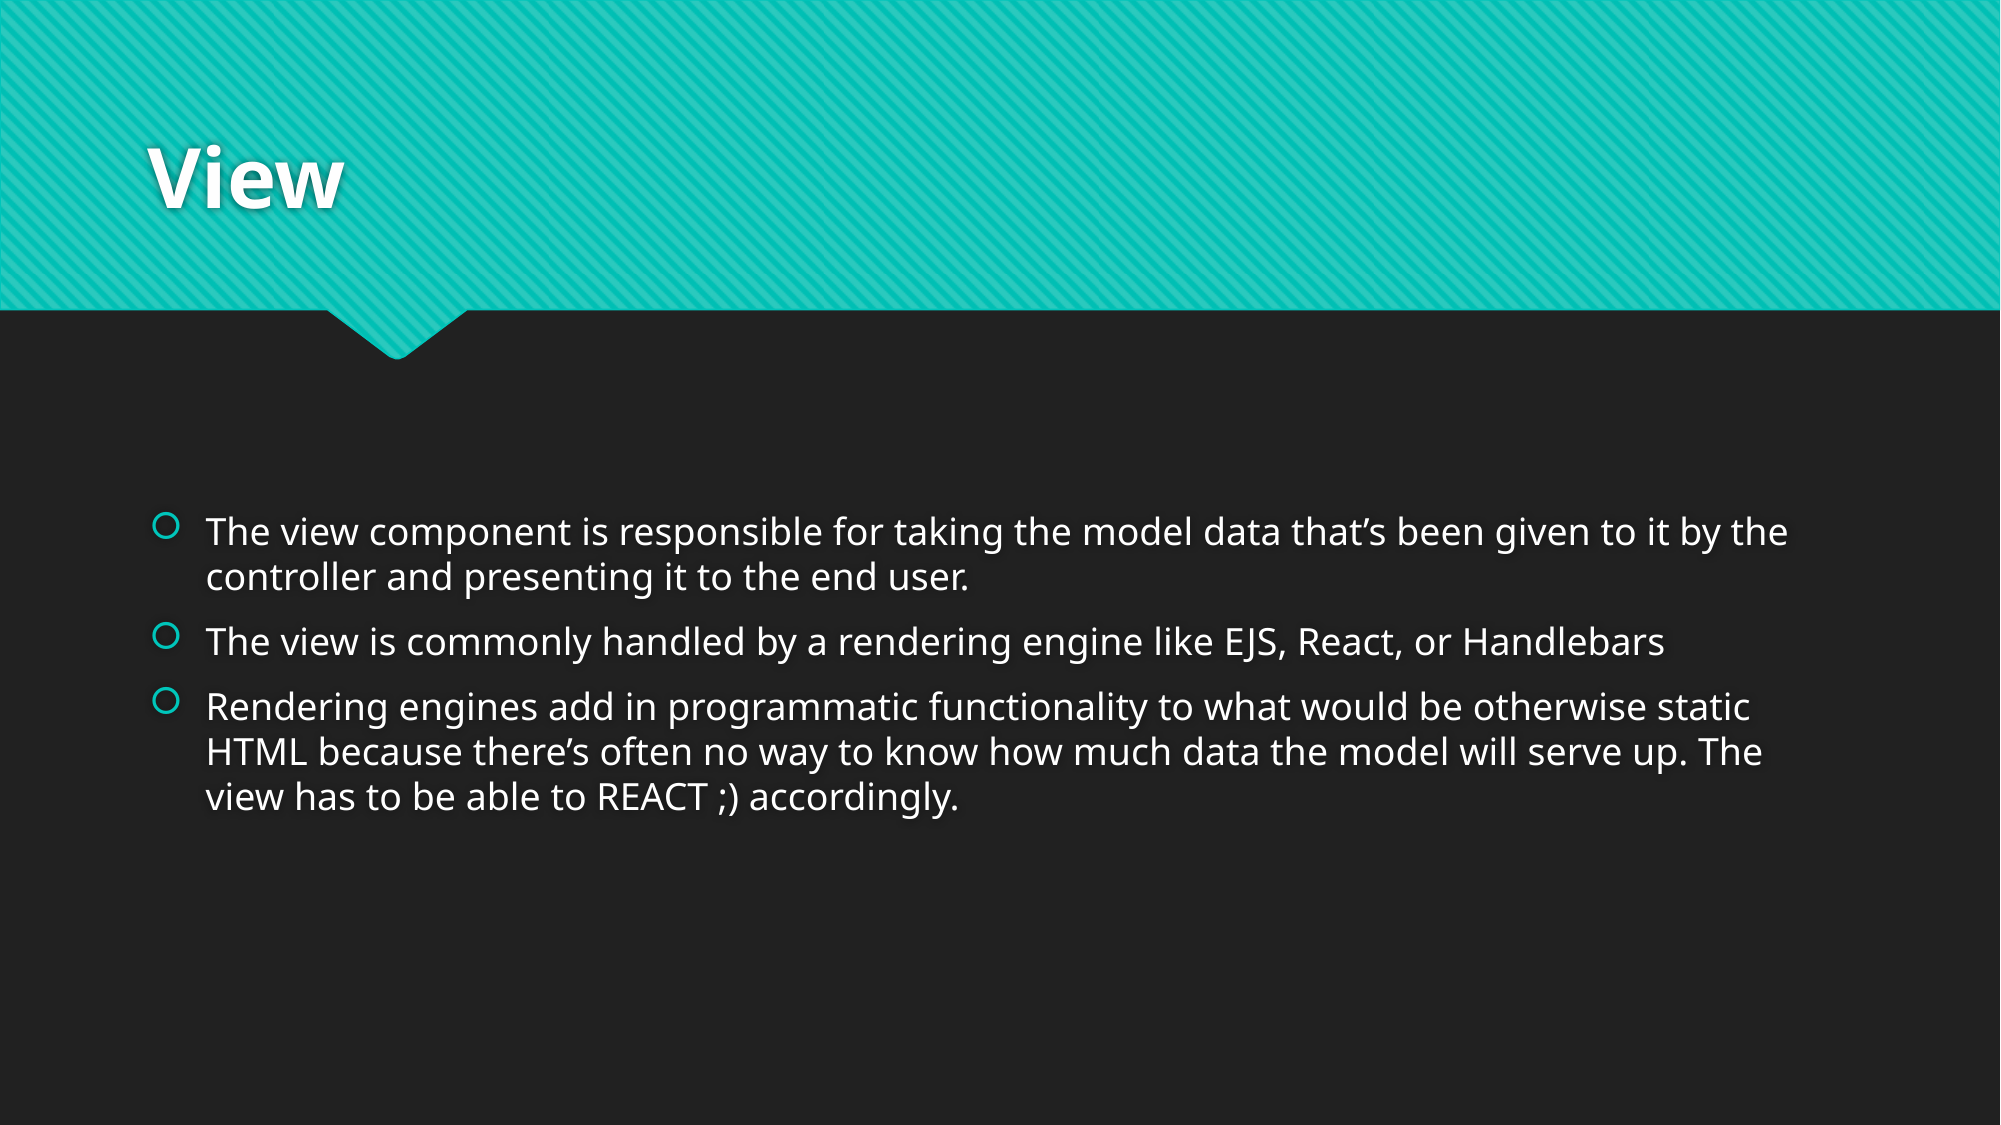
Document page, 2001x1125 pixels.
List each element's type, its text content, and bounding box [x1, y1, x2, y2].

list The view component is responsible for taking the model data that’s been given to it by the controller and presenting it to the end user. The view is commonly handled by a rendering engine like EJS, React, or Handlebars Rendering engines add in programmatic functionality to what would be otherwise static HTML because there’s often no way to know how much data the model will serve up. The view has to be able to REACT ;) accordingly. [134, 364, 1866, 962]
title View [132, 73, 1868, 233]
